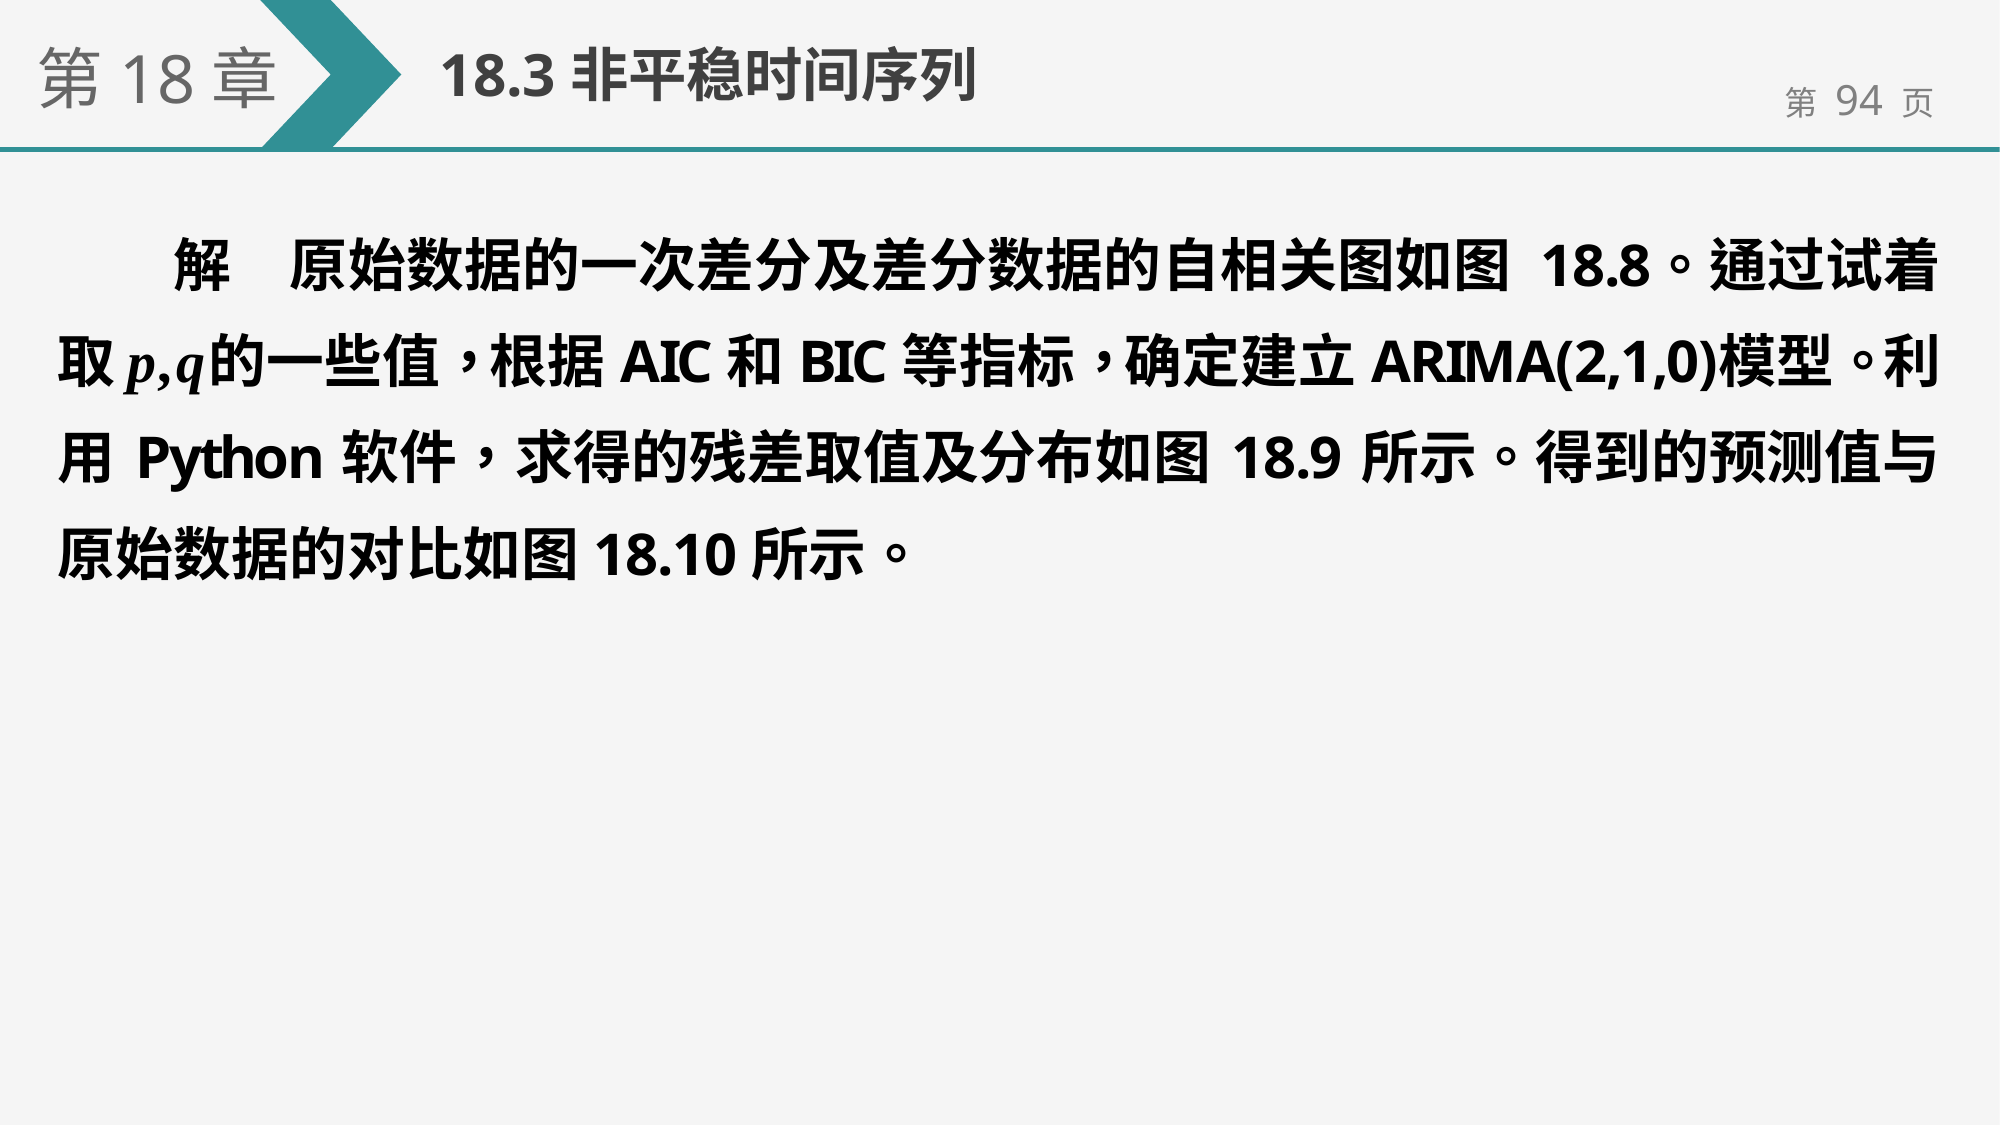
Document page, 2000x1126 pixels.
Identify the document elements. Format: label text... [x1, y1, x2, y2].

text_box [258, 0, 403, 148]
text_box 18.3非平稳时间序列 [424, 31, 1804, 116]
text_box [57, 217, 1937, 861]
text_box 第18章 [21, 29, 294, 125]
